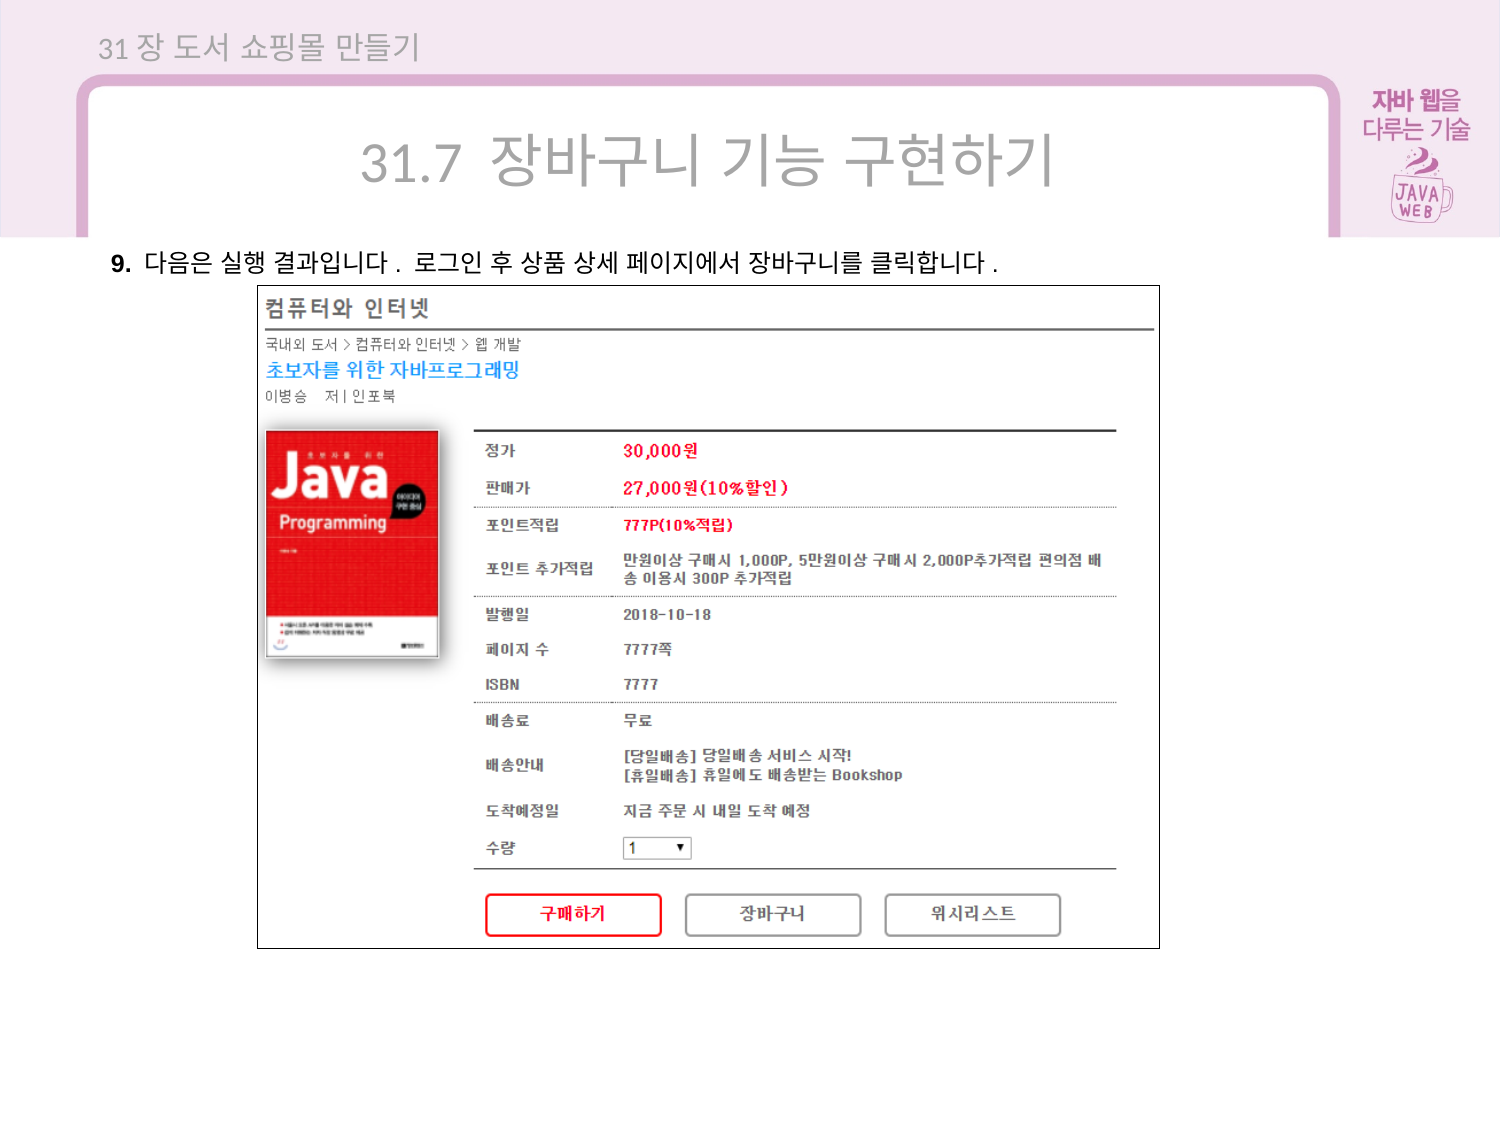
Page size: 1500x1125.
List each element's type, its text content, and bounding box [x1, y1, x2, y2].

text_box 31장 도서 쇼핑몰 만들기 [82, 0, 1133, 74]
picture [0, 0, 1500, 1125]
text_box 9. 다음은 실행 결과입니다. 로그인 후 상품 상세 페이지에서 장바구니를 클릭합니다. [96, 239, 1264, 285]
text_box 31.7 장바구니 기능 구현하기 [96, 117, 1321, 202]
